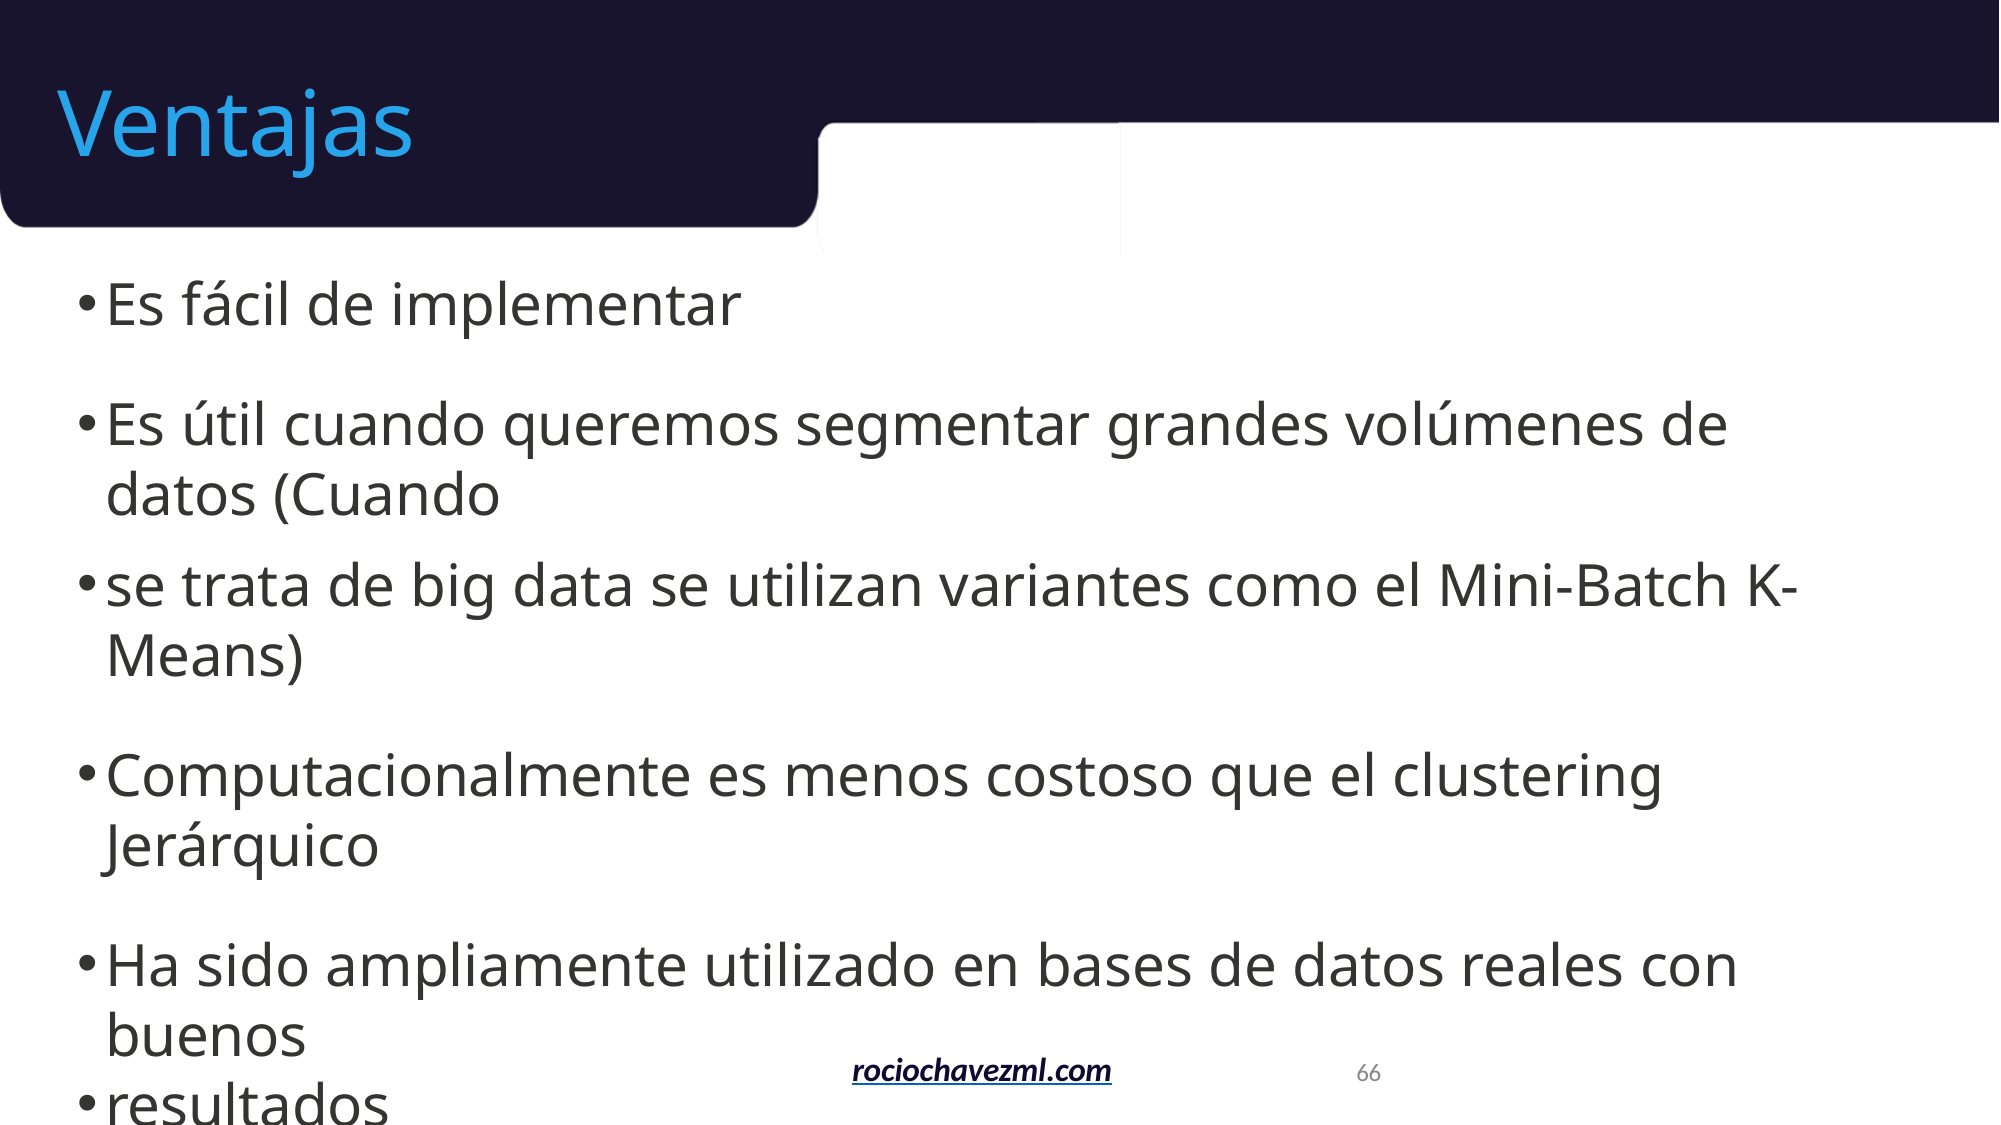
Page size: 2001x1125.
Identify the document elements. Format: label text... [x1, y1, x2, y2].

list Es fácil de implementar Es útil cuando queremos segmentar grandes volúmenes de datos (Cuando se trata de big data se utilizan variantes como el Mini-Batch K-Means) Computacionalmente es menos costoso que el clustering Jerárquico Ha sido ampliamente utilizado en bases de datos reales con buenos resultados [77, 256, 1880, 1125]
title Ventajas [52, 29, 448, 253]
picture [0, 0, 1999, 255]
